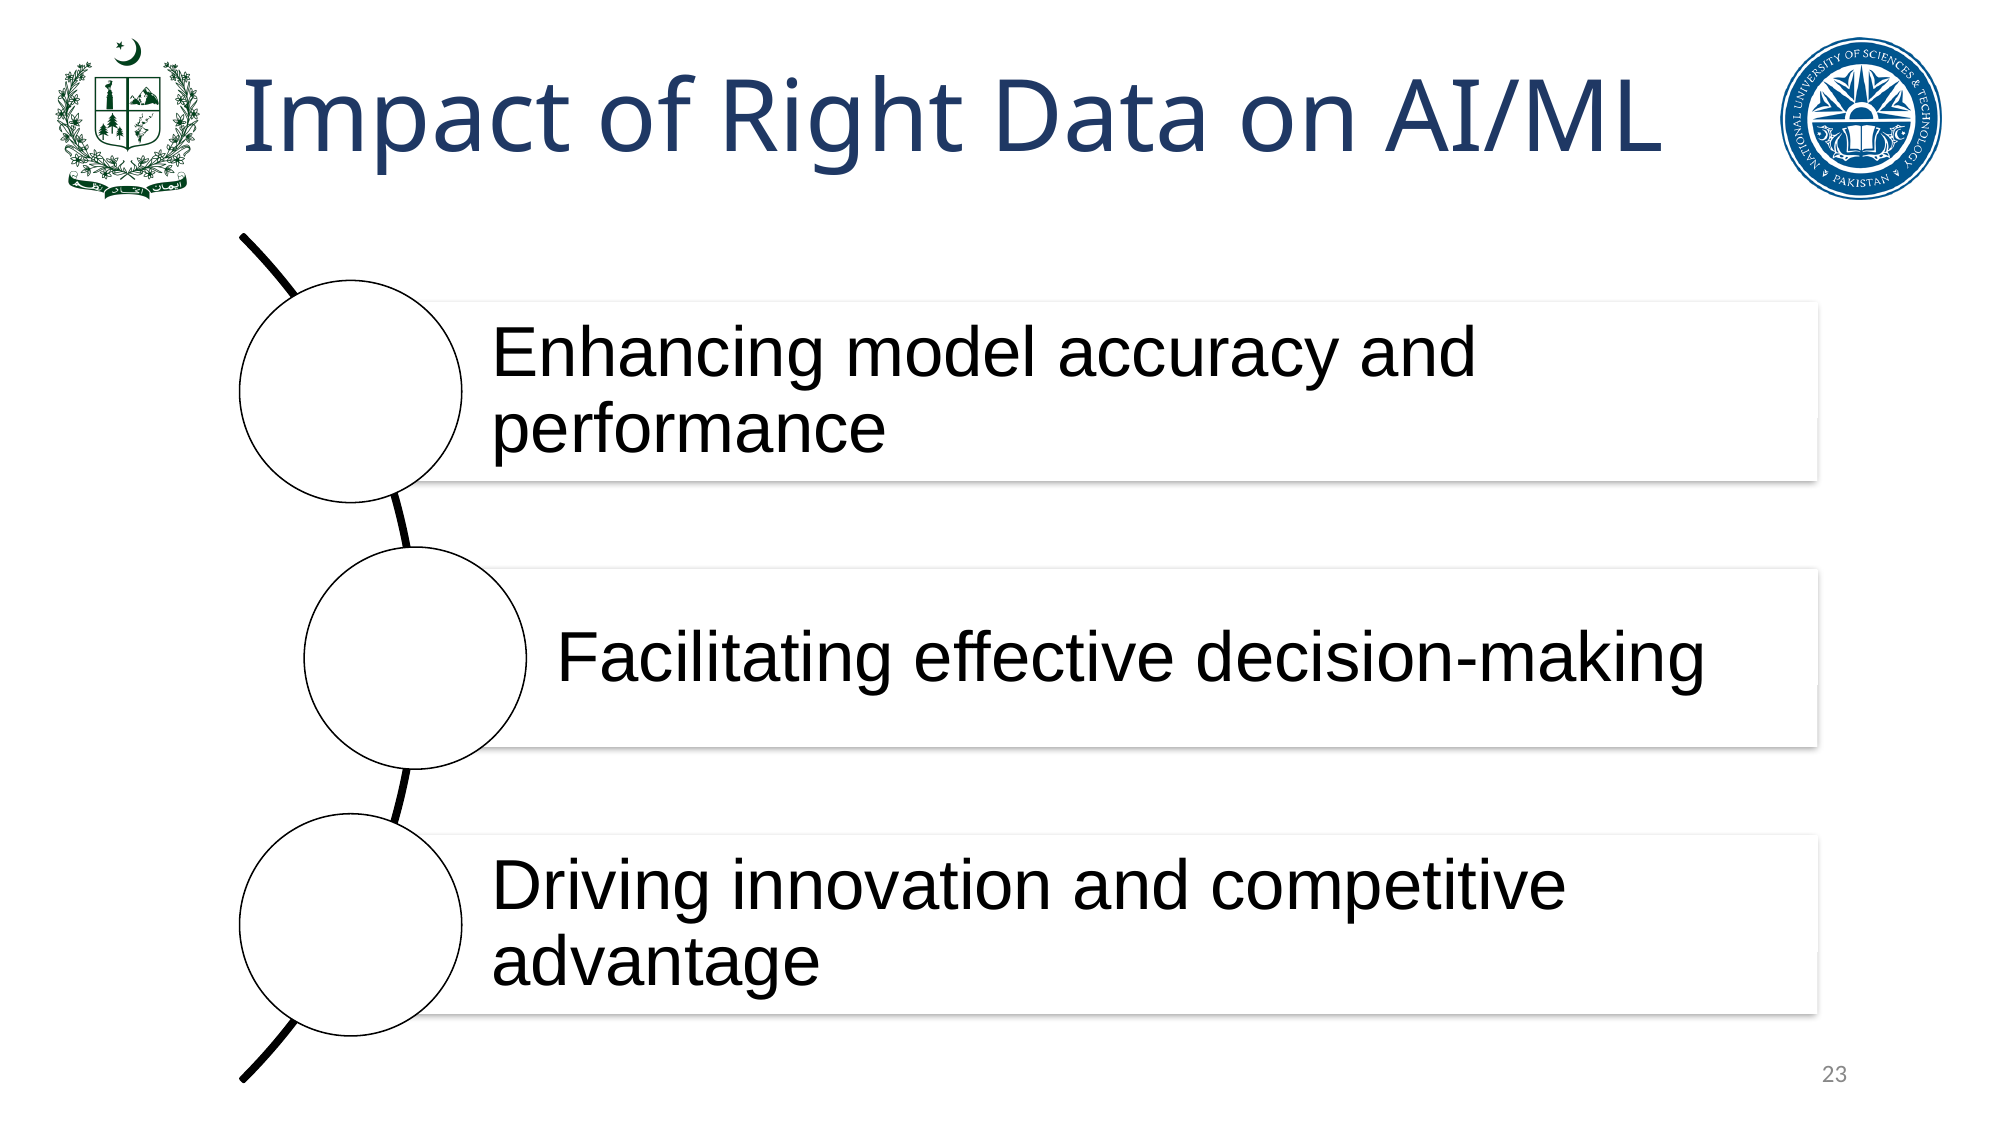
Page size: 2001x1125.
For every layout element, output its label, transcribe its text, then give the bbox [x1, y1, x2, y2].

picture [1780, 37, 1942, 200]
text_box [226, 213, 1830, 1103]
title Impact of Right Data on AI/ML [227, 9, 1753, 213]
slide_number 23 [1834, 1042, 1863, 1103]
picture [55, 38, 200, 200]
